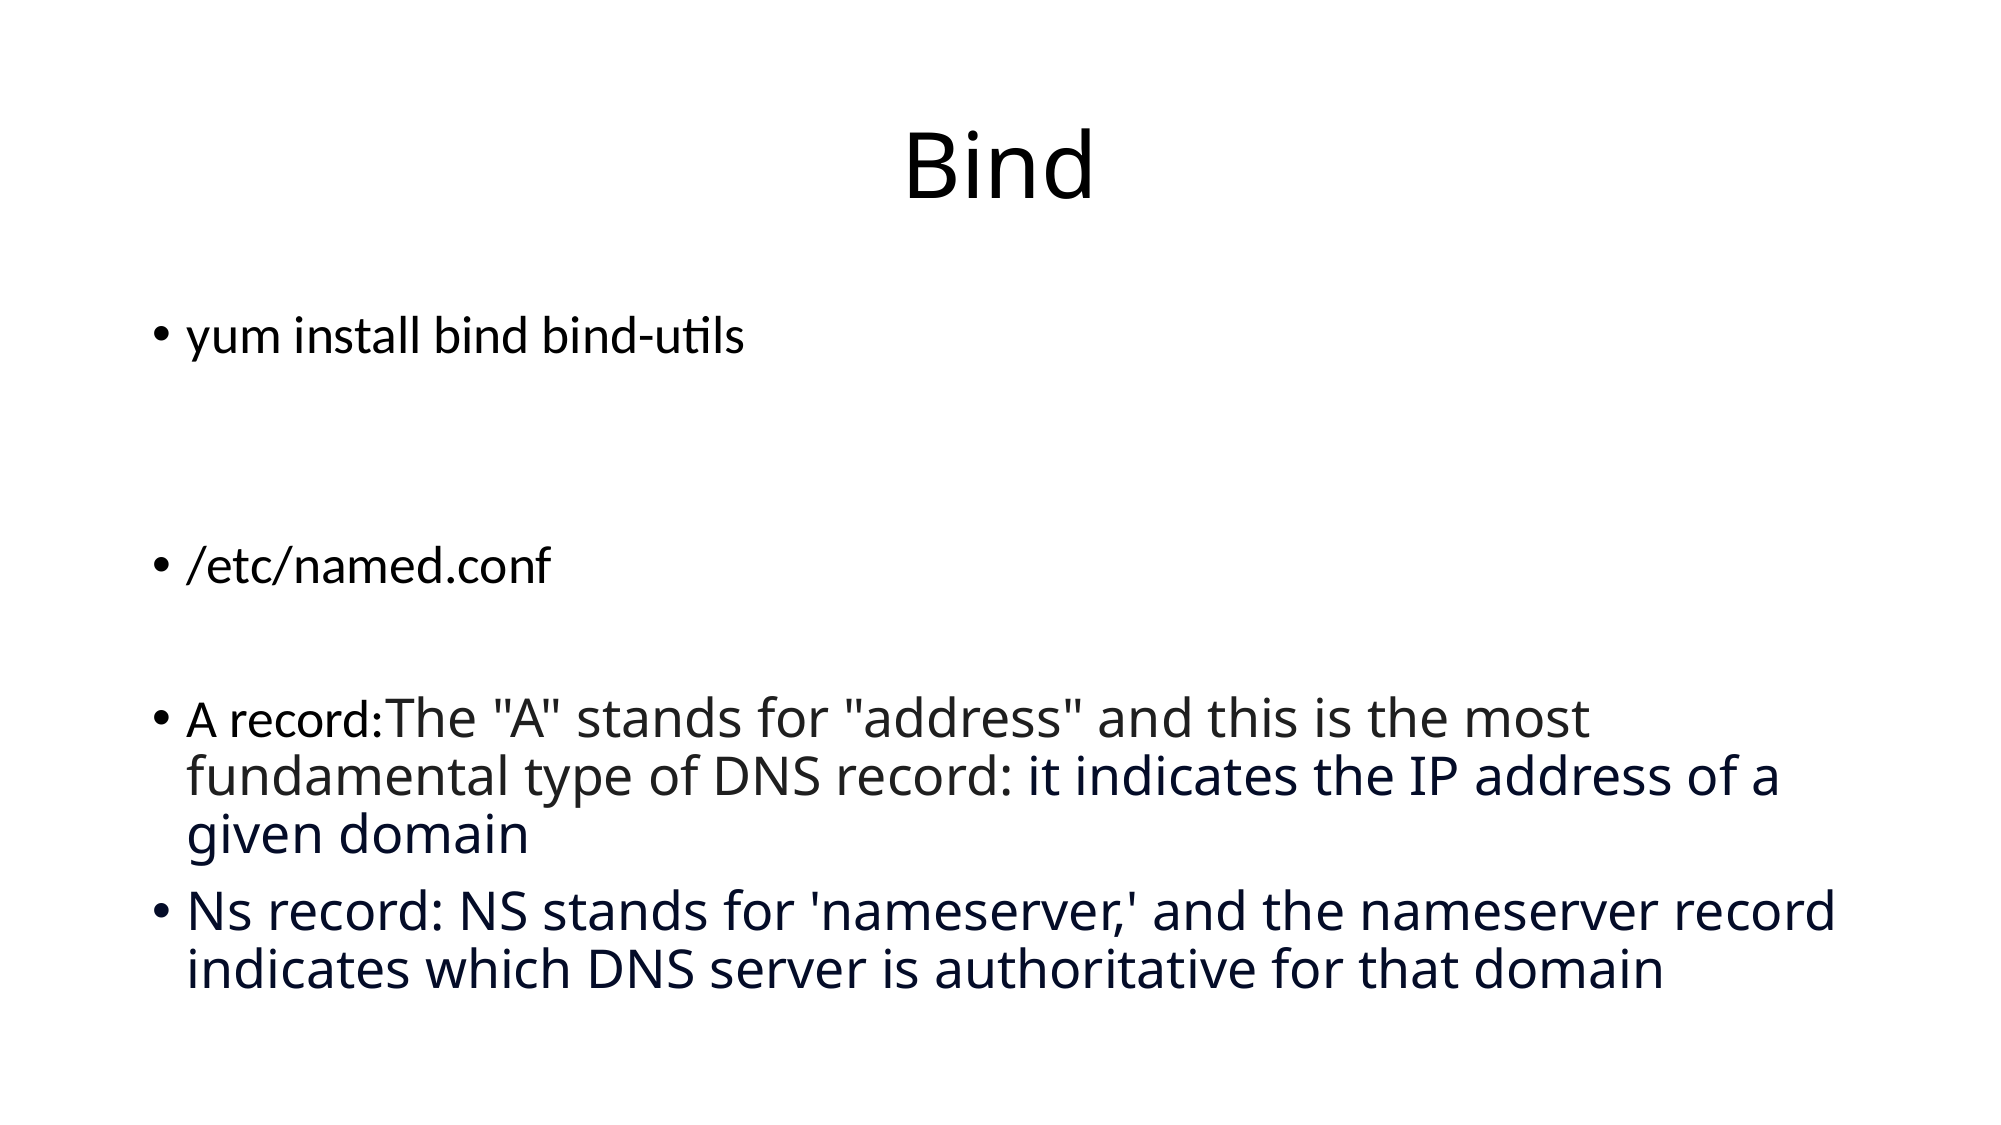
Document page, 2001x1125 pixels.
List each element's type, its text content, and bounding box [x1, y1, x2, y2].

title Bind [137, 59, 1863, 278]
list yum install bind bind-utils /etc/named.conf A record:The "A" stands for "address" and this is the most fundamental type of DNS record: it indicates the IP address of a given domain Ns record: NS stands for 'nameserver,' and the nameserver record indicates which DNS server is authoritative for that domain [137, 299, 1863, 1014]
